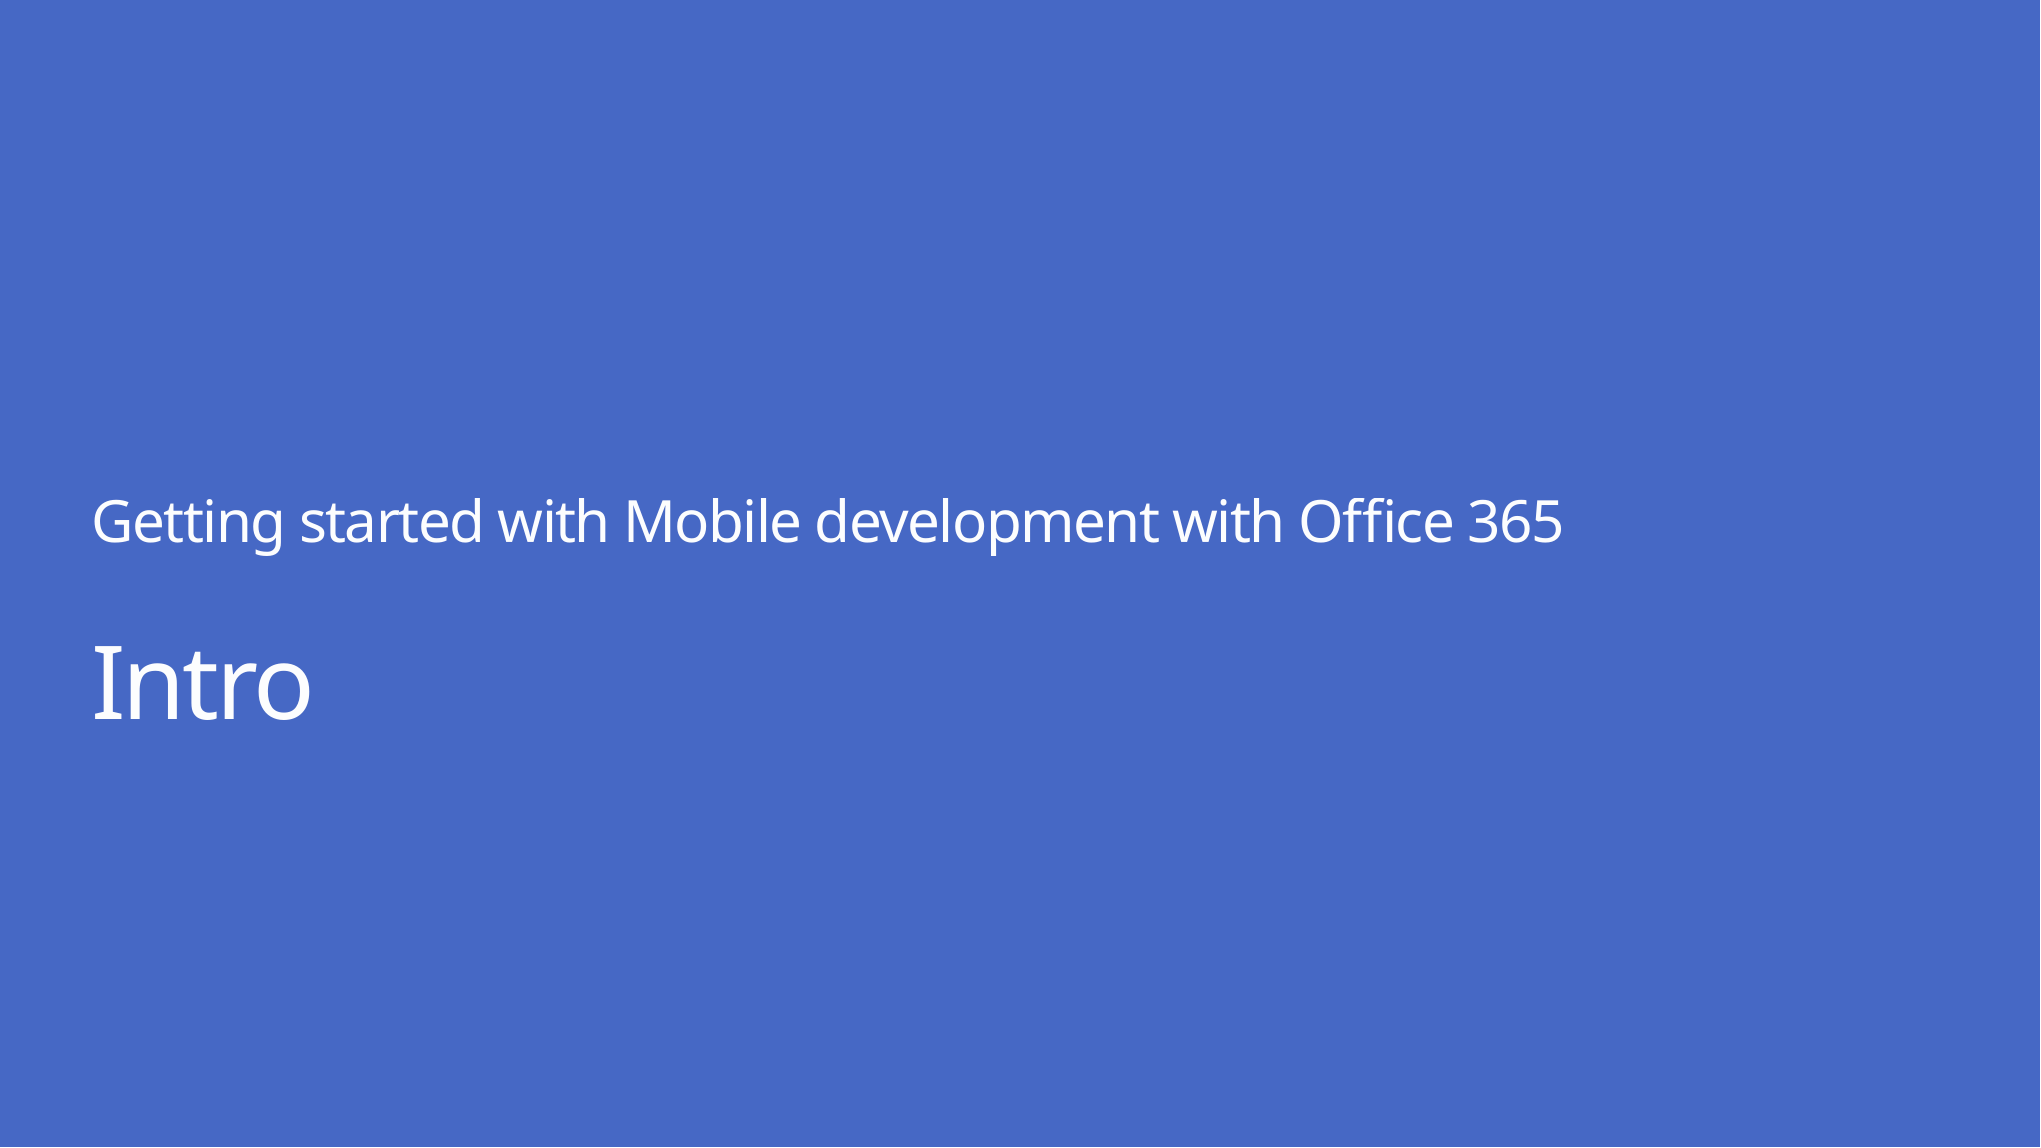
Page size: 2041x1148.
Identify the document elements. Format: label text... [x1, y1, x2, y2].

title Intro [91, 631, 1992, 956]
subtitle Getting started with Mobile development with Office 365 [91, 492, 1992, 618]
